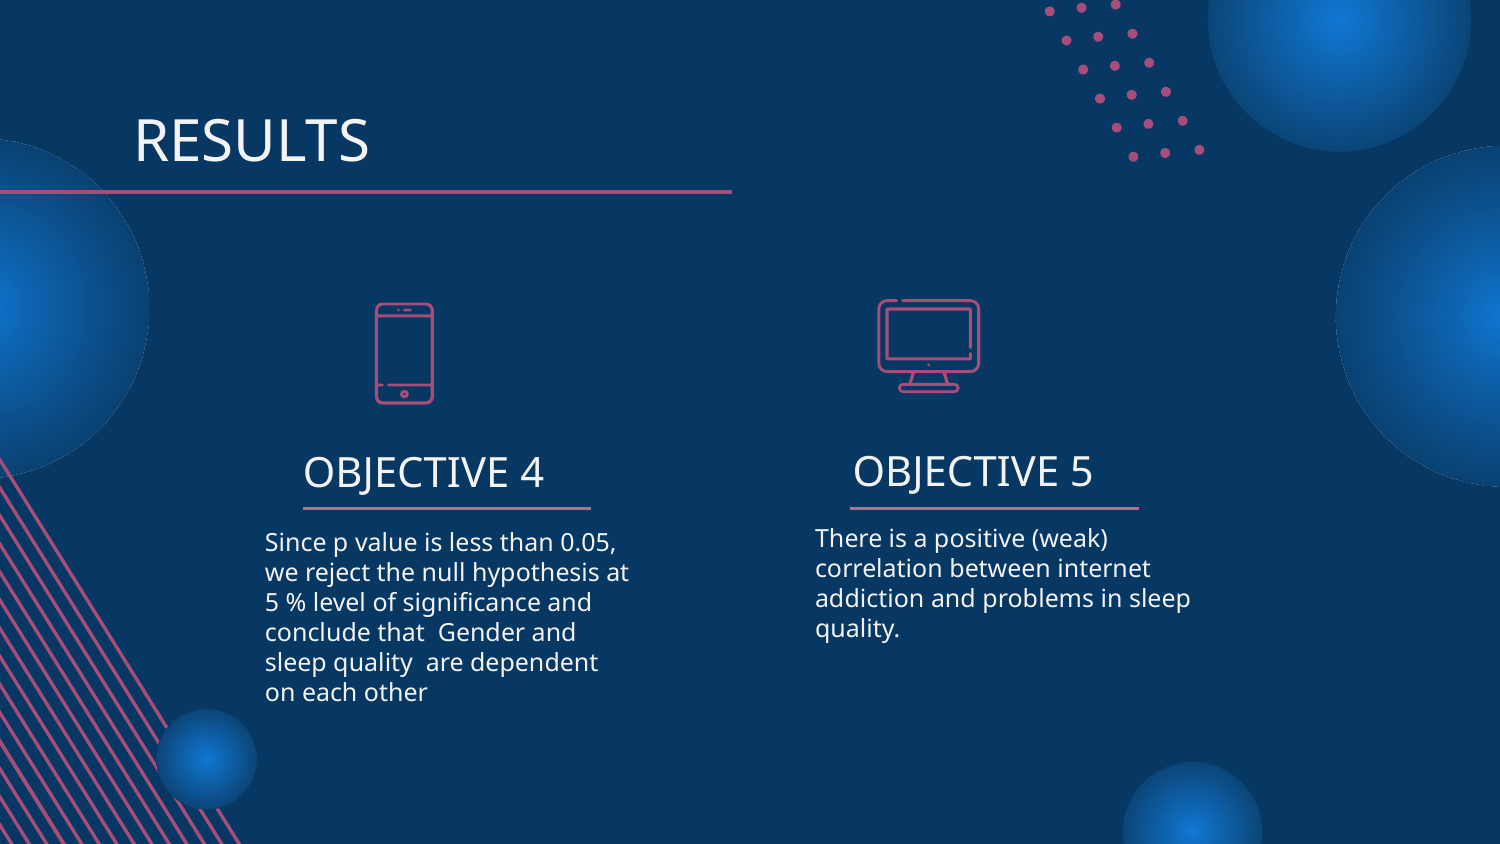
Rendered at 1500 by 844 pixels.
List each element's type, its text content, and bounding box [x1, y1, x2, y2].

title RESULTS [118, 88, 1382, 183]
title OBJECTIVE 5 [837, 426, 1264, 513]
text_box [877, 298, 981, 394]
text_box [374, 302, 435, 405]
title OBJECTIVE 4 [287, 427, 613, 515]
subtitle Since p value is less than 0.05, we reject the null hypothesis at 5 % level of significance and conclude that Gender and sleep quality are dependent on each other [249, 511, 650, 696]
subtitle There is a positive (weak) correlation between internet addiction and problems in sleep quality. [800, 507, 1250, 693]
